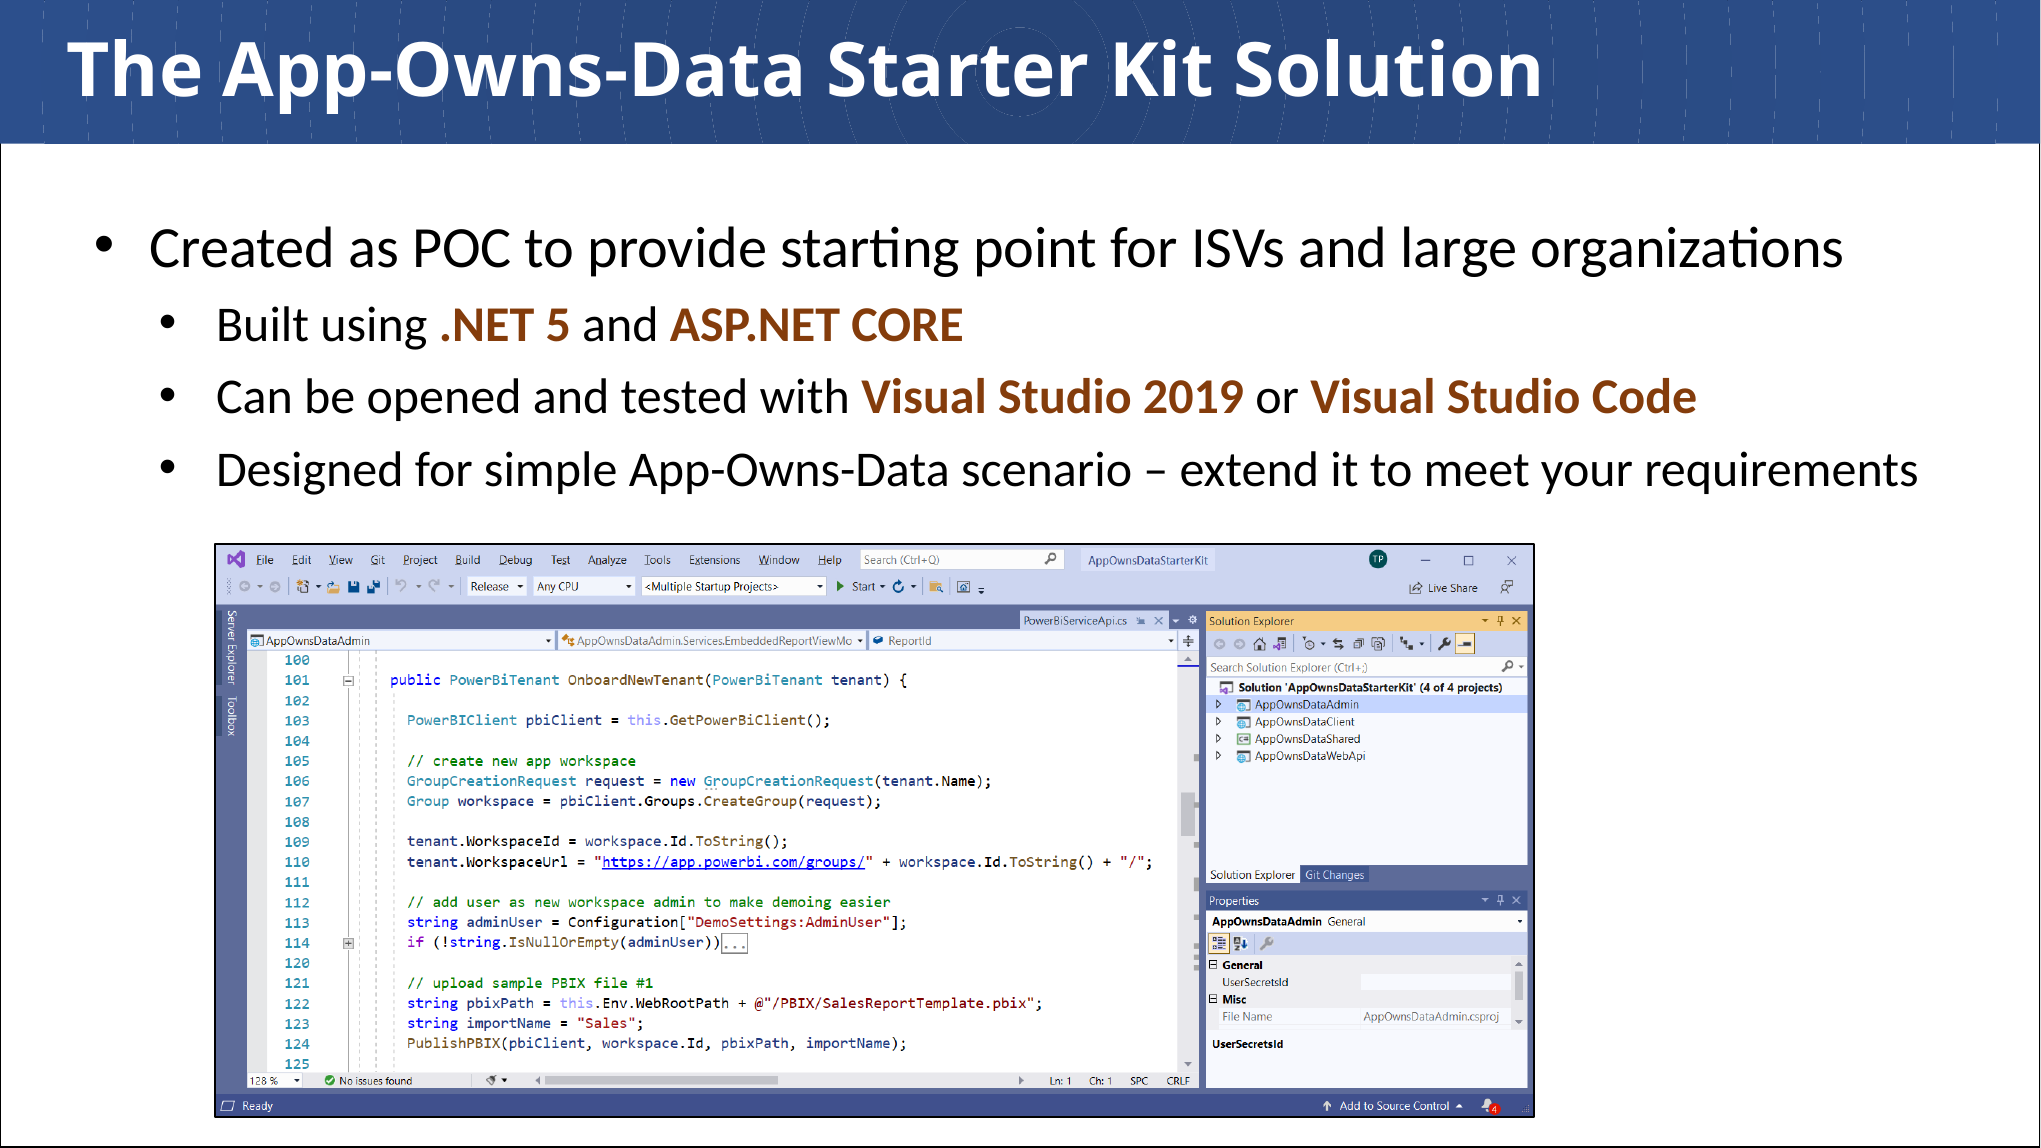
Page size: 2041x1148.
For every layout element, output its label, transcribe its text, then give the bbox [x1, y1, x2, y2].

picture [215, 544, 1533, 1116]
list Created as POC to provide starting point for ISVs and large organizations Built using .NET 5 and ASP.NET CORE Can be opened and tested with Visual Studio 2019 or Visual Studio Code Designed for simple App-Owns-Data scenario – extend it to meet your requirements [79, 201, 1988, 507]
title The App-Owns-Data Starter Kit Solution [51, 31, 1988, 113]
